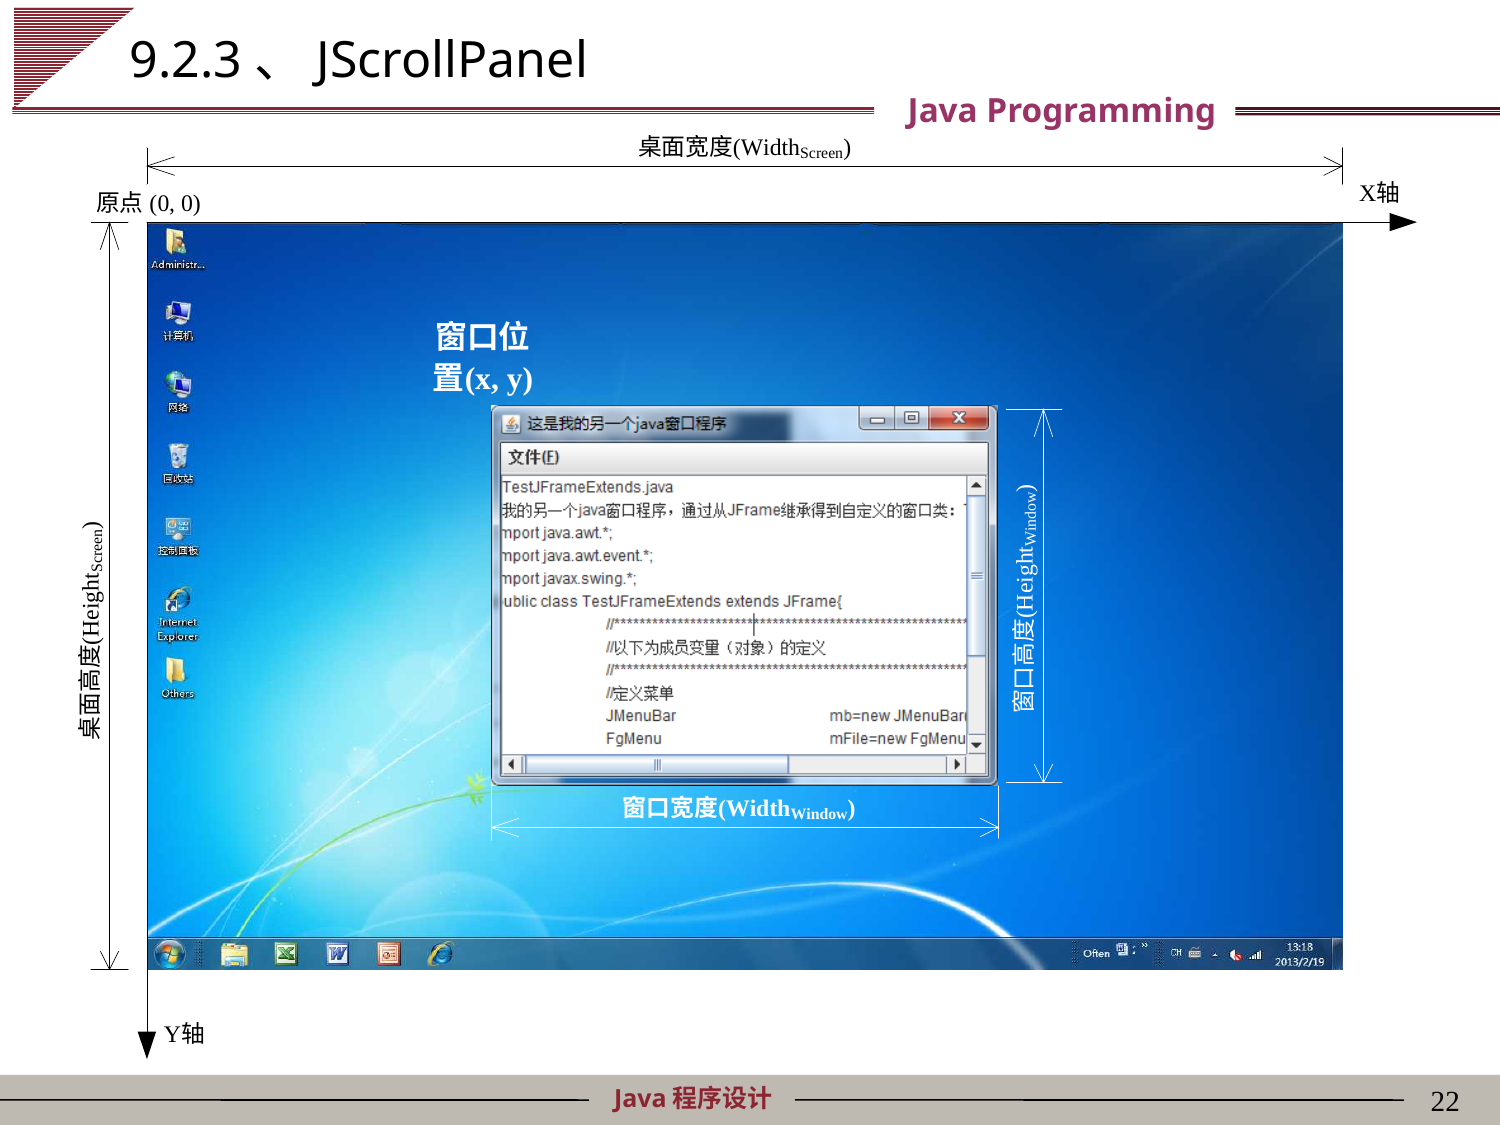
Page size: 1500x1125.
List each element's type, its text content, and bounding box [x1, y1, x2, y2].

title 9.2.3、JScrollPanel [114, 20, 1390, 96]
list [70, 127, 1421, 1063]
